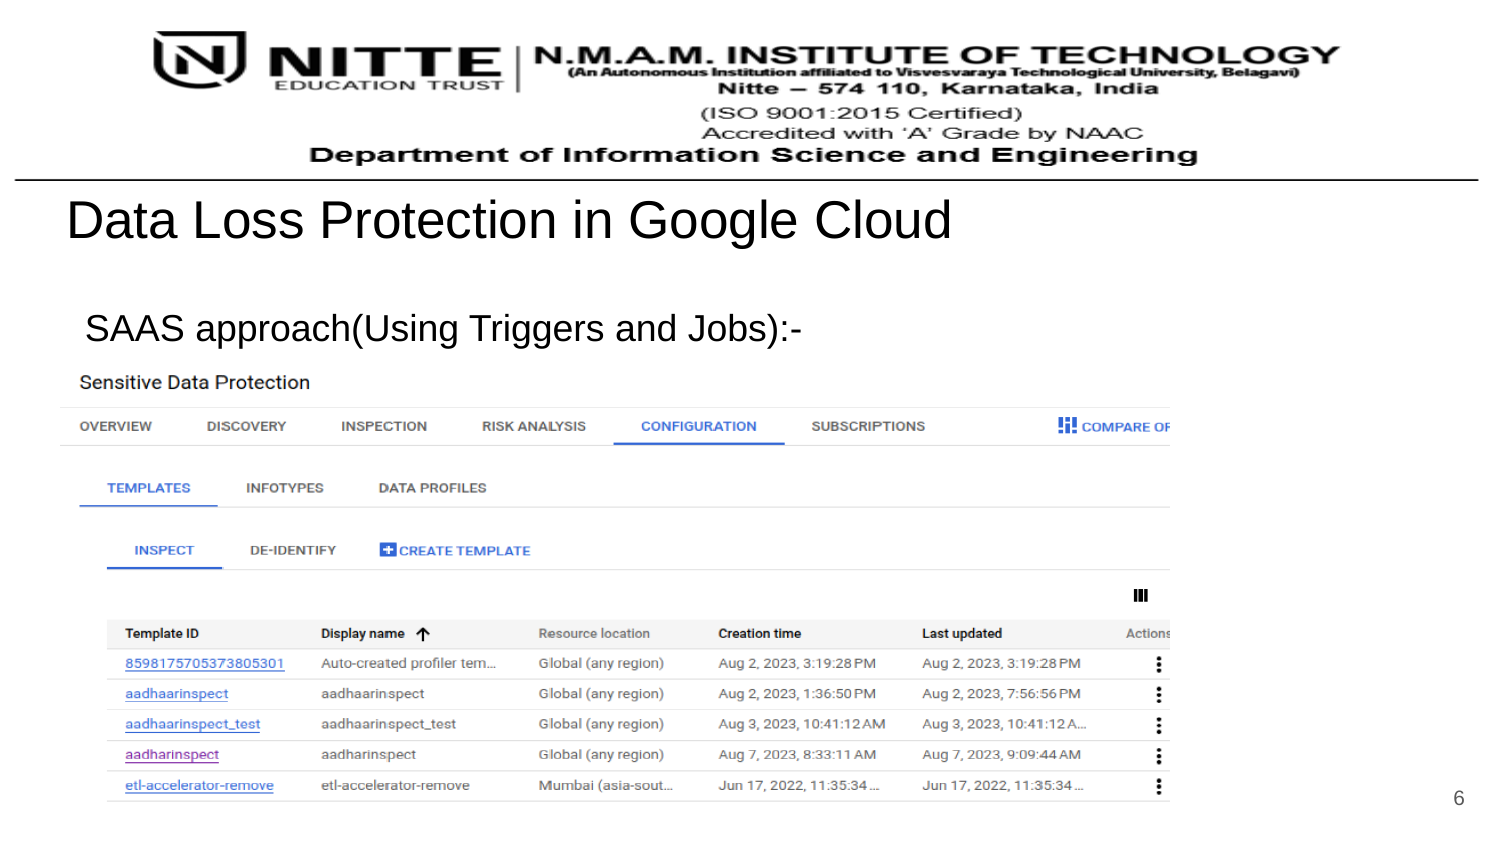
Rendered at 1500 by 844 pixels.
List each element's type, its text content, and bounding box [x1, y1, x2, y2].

list SAAS approach(Using Triggers and Jobs):- [51, 266, 1449, 828]
picture [0, 0, 1500, 189]
slide_number 6 [1389, 764, 1480, 830]
title Data Loss Protection in Google Cloud [51, 197, 1449, 265]
picture [60, 349, 1205, 824]
